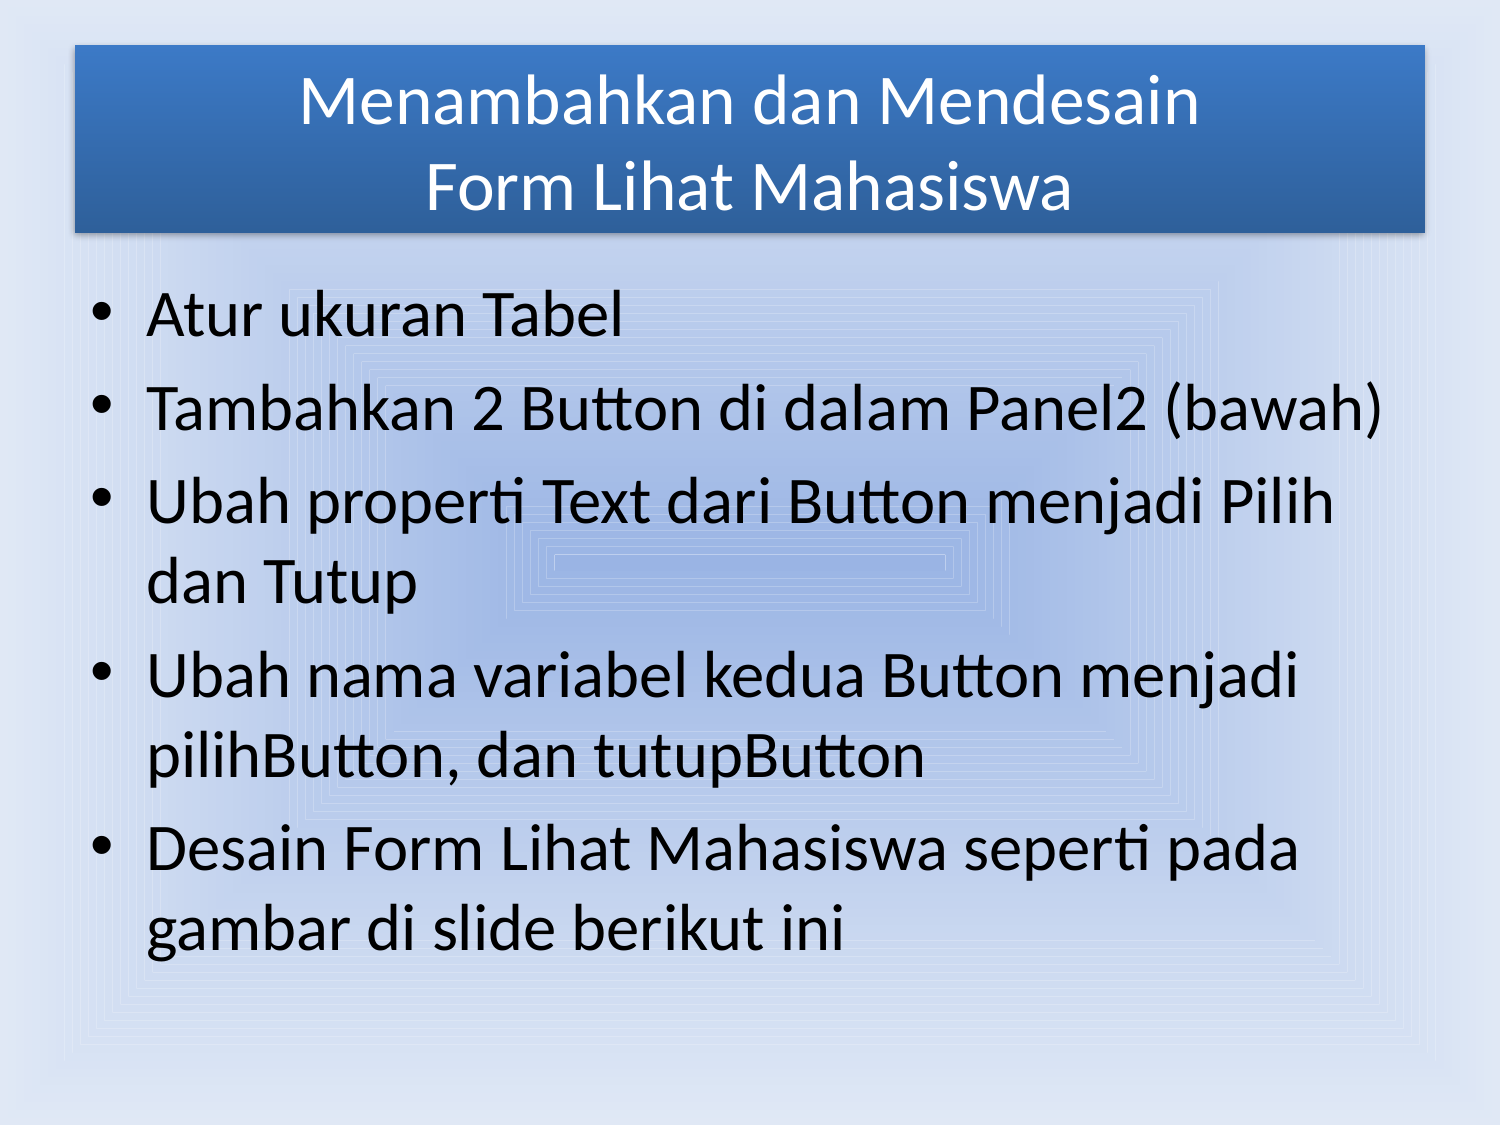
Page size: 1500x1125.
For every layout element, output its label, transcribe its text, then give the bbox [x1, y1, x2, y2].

list Atur ukuran Tabel Tambahkan 2 Button di dalam Panel2 (bawah) Ubah properti Text dari Button menjadi Pilih dan Tutup Ubah nama variabel kedua Button menjadi pilihButton, dan tutupButton Desain Form Lihat Mahasiswa seperti pada gambar di slide berikut ini [75, 262, 1425, 1047]
title Menambahkan dan Mendesain Form Lihat Mahasiswa [75, 45, 1425, 233]
